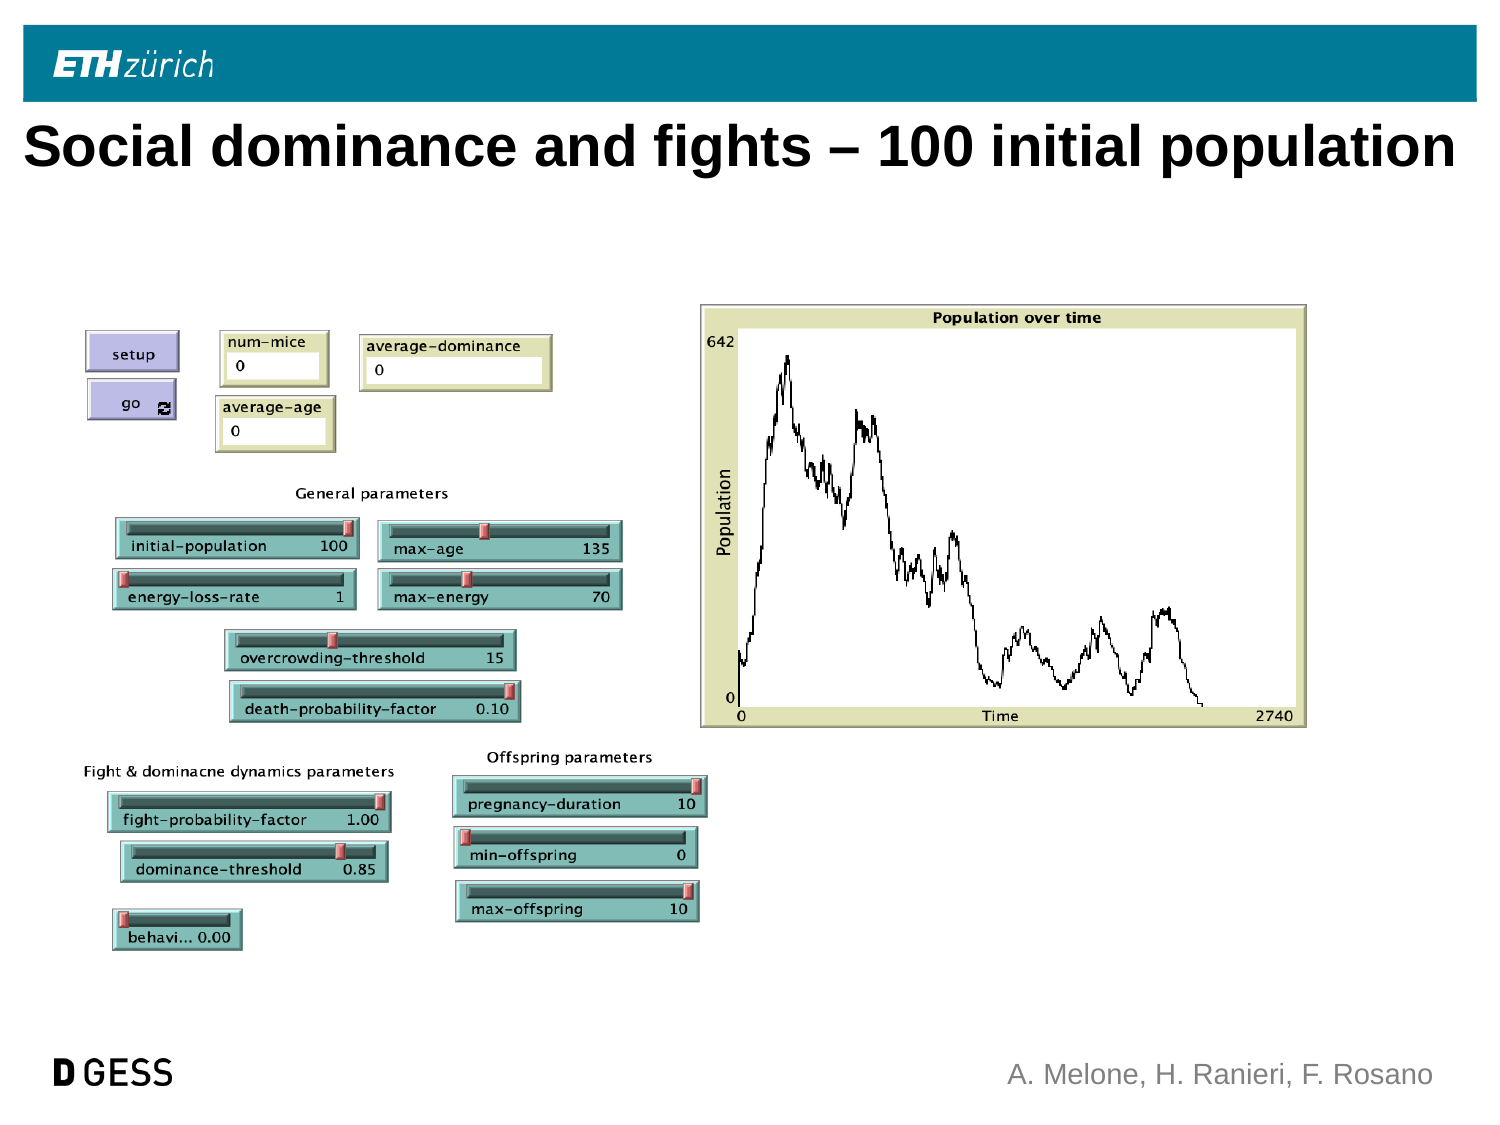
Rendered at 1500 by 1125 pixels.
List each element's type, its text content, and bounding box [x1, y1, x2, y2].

picture [54, 1058, 172, 1086]
footer A. Melone, H. Ranieri, F. Rosano [965, 1030, 1477, 1088]
picture [75, 276, 1425, 997]
title Social dominance and fights – 100 initial population [0, 101, 1500, 178]
